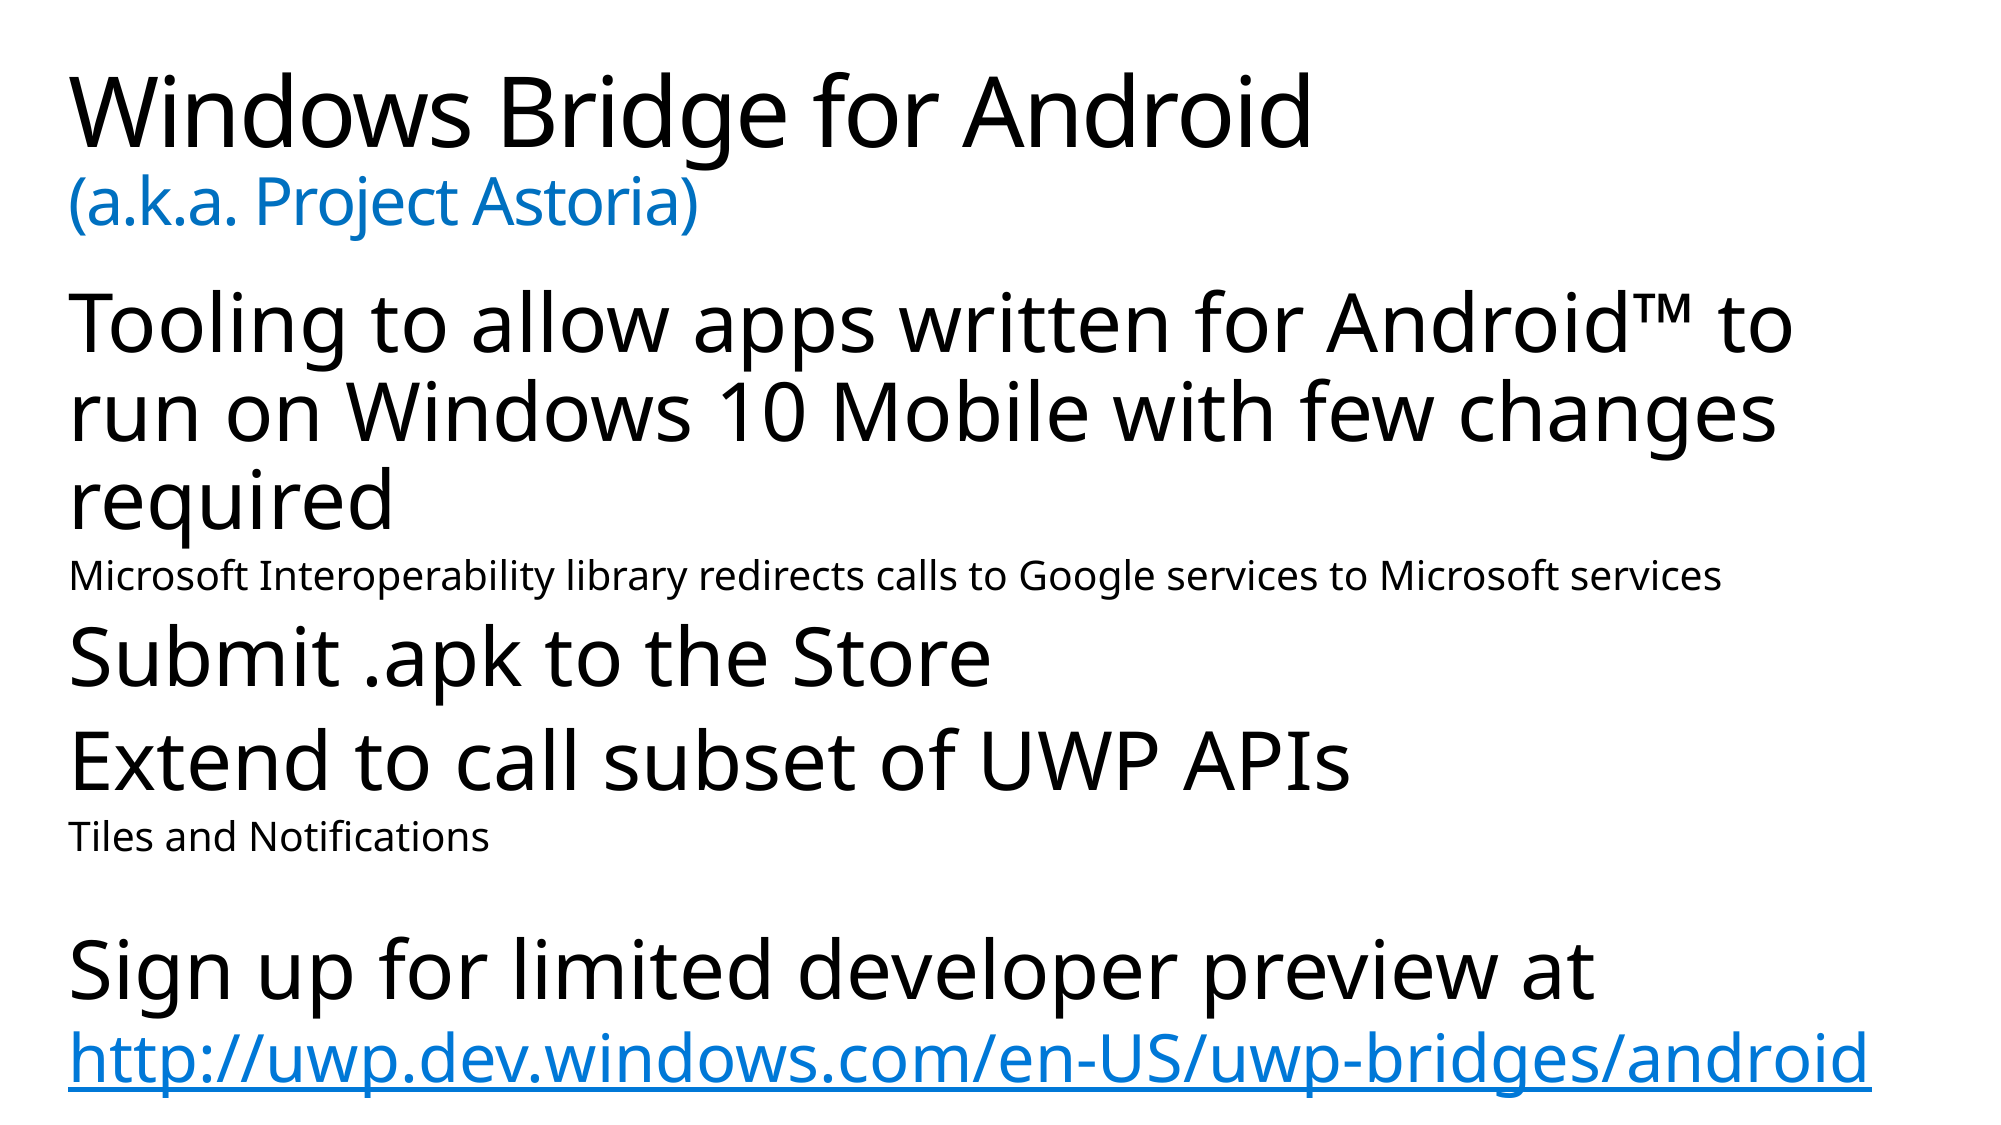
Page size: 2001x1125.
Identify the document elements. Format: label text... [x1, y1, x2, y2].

list Tooling to allow apps written for Android™ to run on Windows 10 Mobile with few changes required Microsoft Interoperability library redirects calls to Google services to Microsoft services Submit .apk to the Store Extend to call subset of UWP APIs Tiles and Notifications Sign up for limited developer preview at http://uwp.dev.windows.com/en-US/uwp-bridges/android [44, 267, 1956, 1093]
title Windows Bridge for Android (a.k.a. Project Astoria) [44, 47, 1957, 196]
